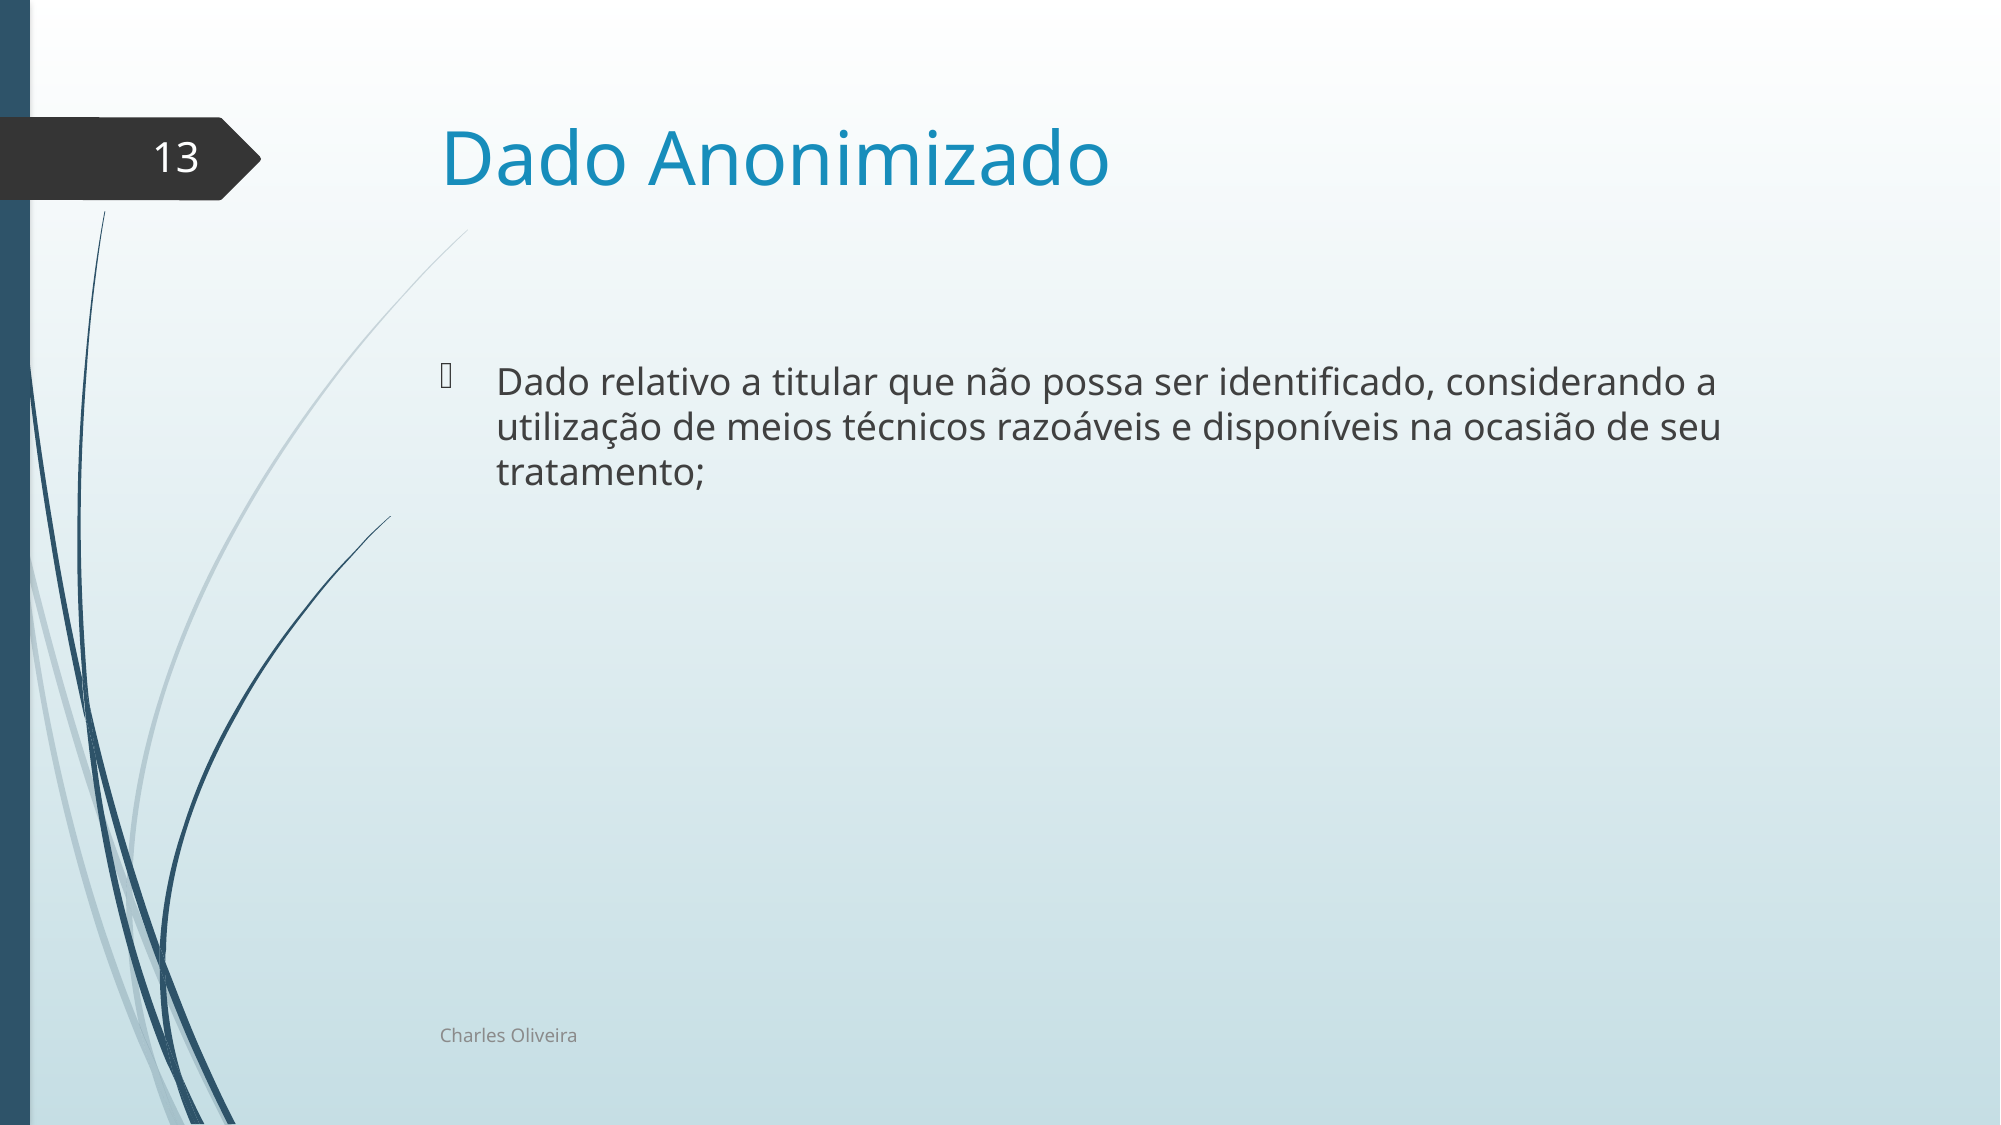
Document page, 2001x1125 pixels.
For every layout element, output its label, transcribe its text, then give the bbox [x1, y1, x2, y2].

list Dado relativo a titular que não possa ser identificado, considerando a utilização de meios técnicos razoáveis e disponíveis na ocasião de seu tratamento; [424, 350, 1888, 970]
footer Charles Oliveira [424, 1006, 1675, 1067]
title Dado Anonimizado [425, 102, 1888, 313]
slide_number 13 [87, 129, 216, 190]
